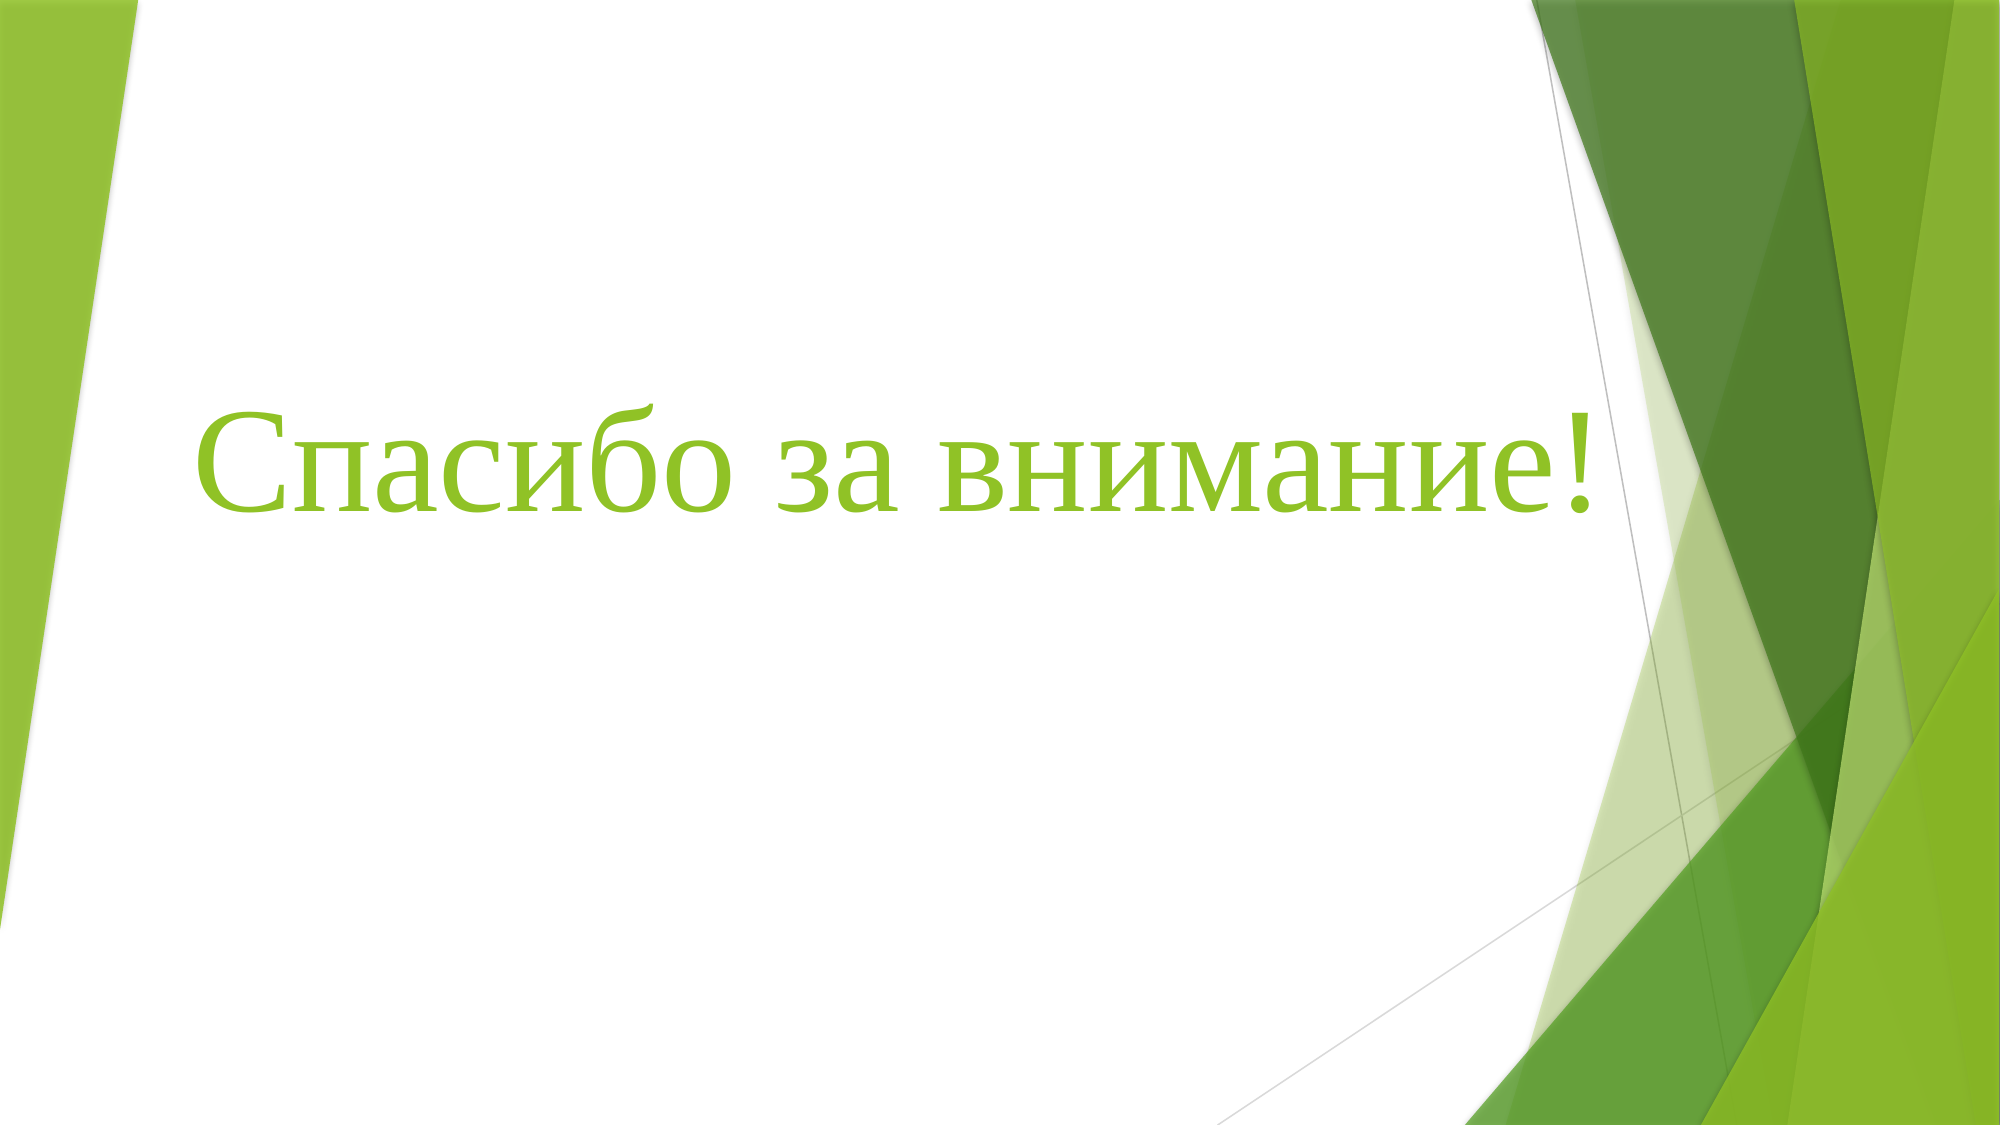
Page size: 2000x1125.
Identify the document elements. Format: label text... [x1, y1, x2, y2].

title Спасибо за внимание! [146, 278, 1622, 549]
